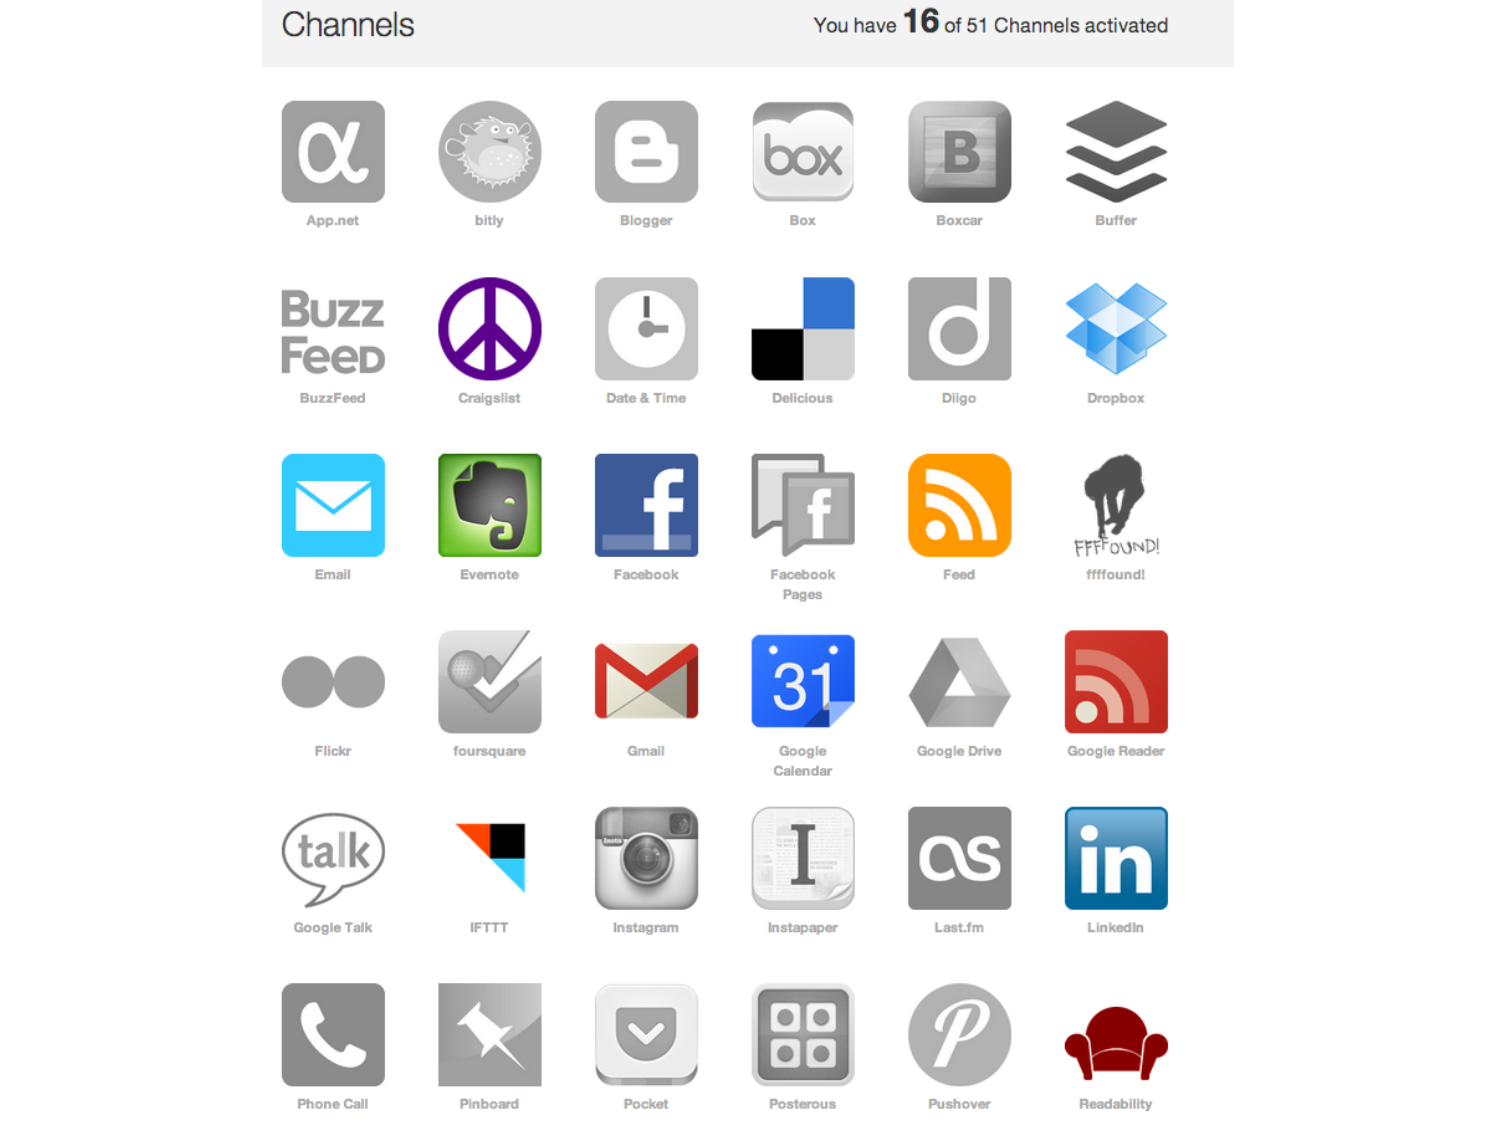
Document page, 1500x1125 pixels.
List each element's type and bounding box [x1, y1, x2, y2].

picture [262, 0, 1234, 1125]
